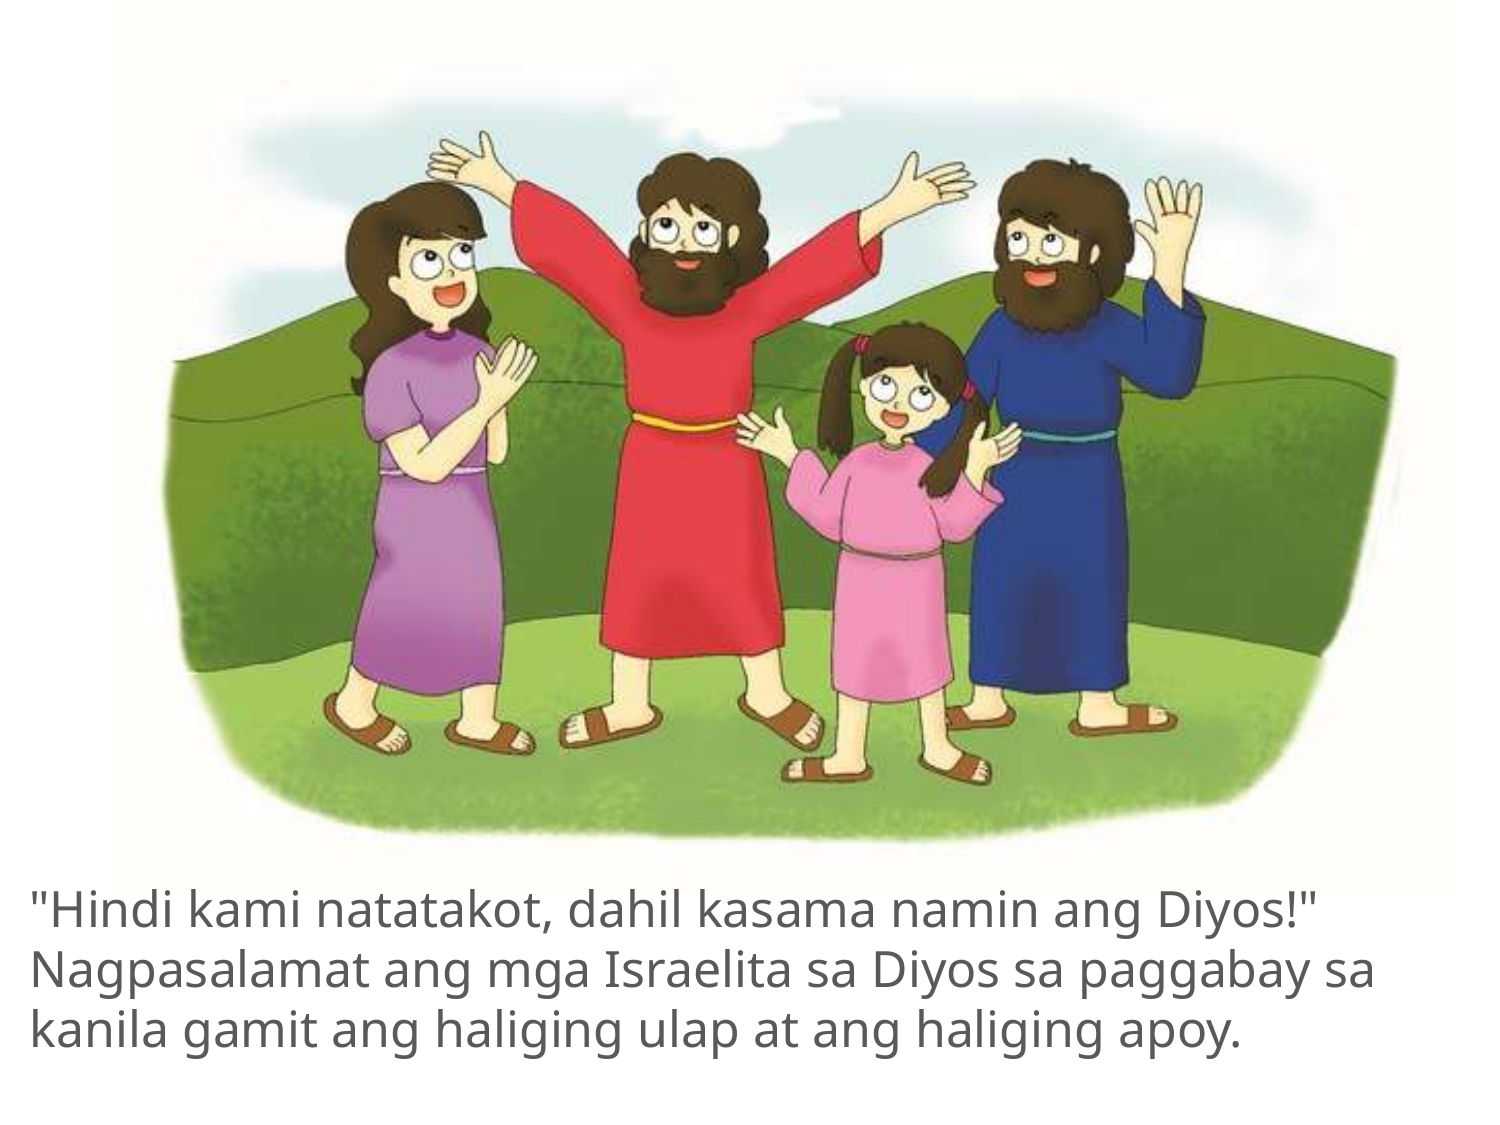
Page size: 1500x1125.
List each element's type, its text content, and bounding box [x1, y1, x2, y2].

picture [111, 0, 1455, 894]
text_box "Hindi kami natatakot, dahil kasama namin ang Diyos!" Nagpasalamat ang mga Israelita sa Diyos sa paggabay sa kanila gamit ang haliging ulap at ang haliging apoy. [14, 869, 1486, 1065]
